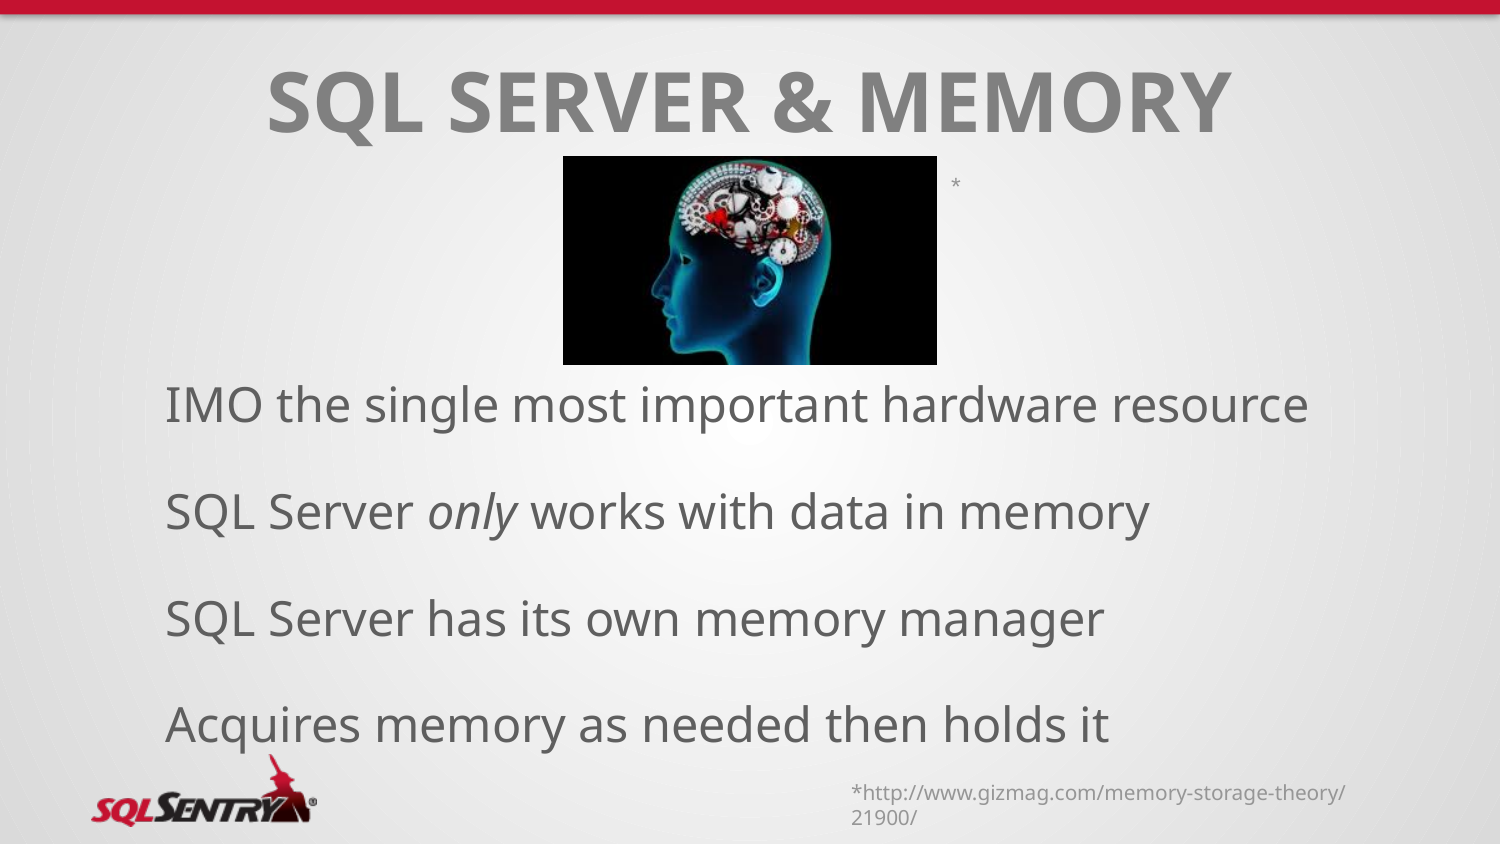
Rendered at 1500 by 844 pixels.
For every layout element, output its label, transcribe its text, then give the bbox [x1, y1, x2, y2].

list IMO the single most important hardware resource SQL Server only works with data in memory SQL Server has its own memory manager Acquires memory as needed then holds it [150, 366, 1325, 766]
text_box *http://www.gizmag.com/memory-storage-theory/21900/ [836, 772, 1413, 837]
picture [563, 155, 937, 365]
picture [91, 754, 317, 827]
text_box * [941, 163, 979, 208]
title sql server & memory [75, 0, 1425, 157]
